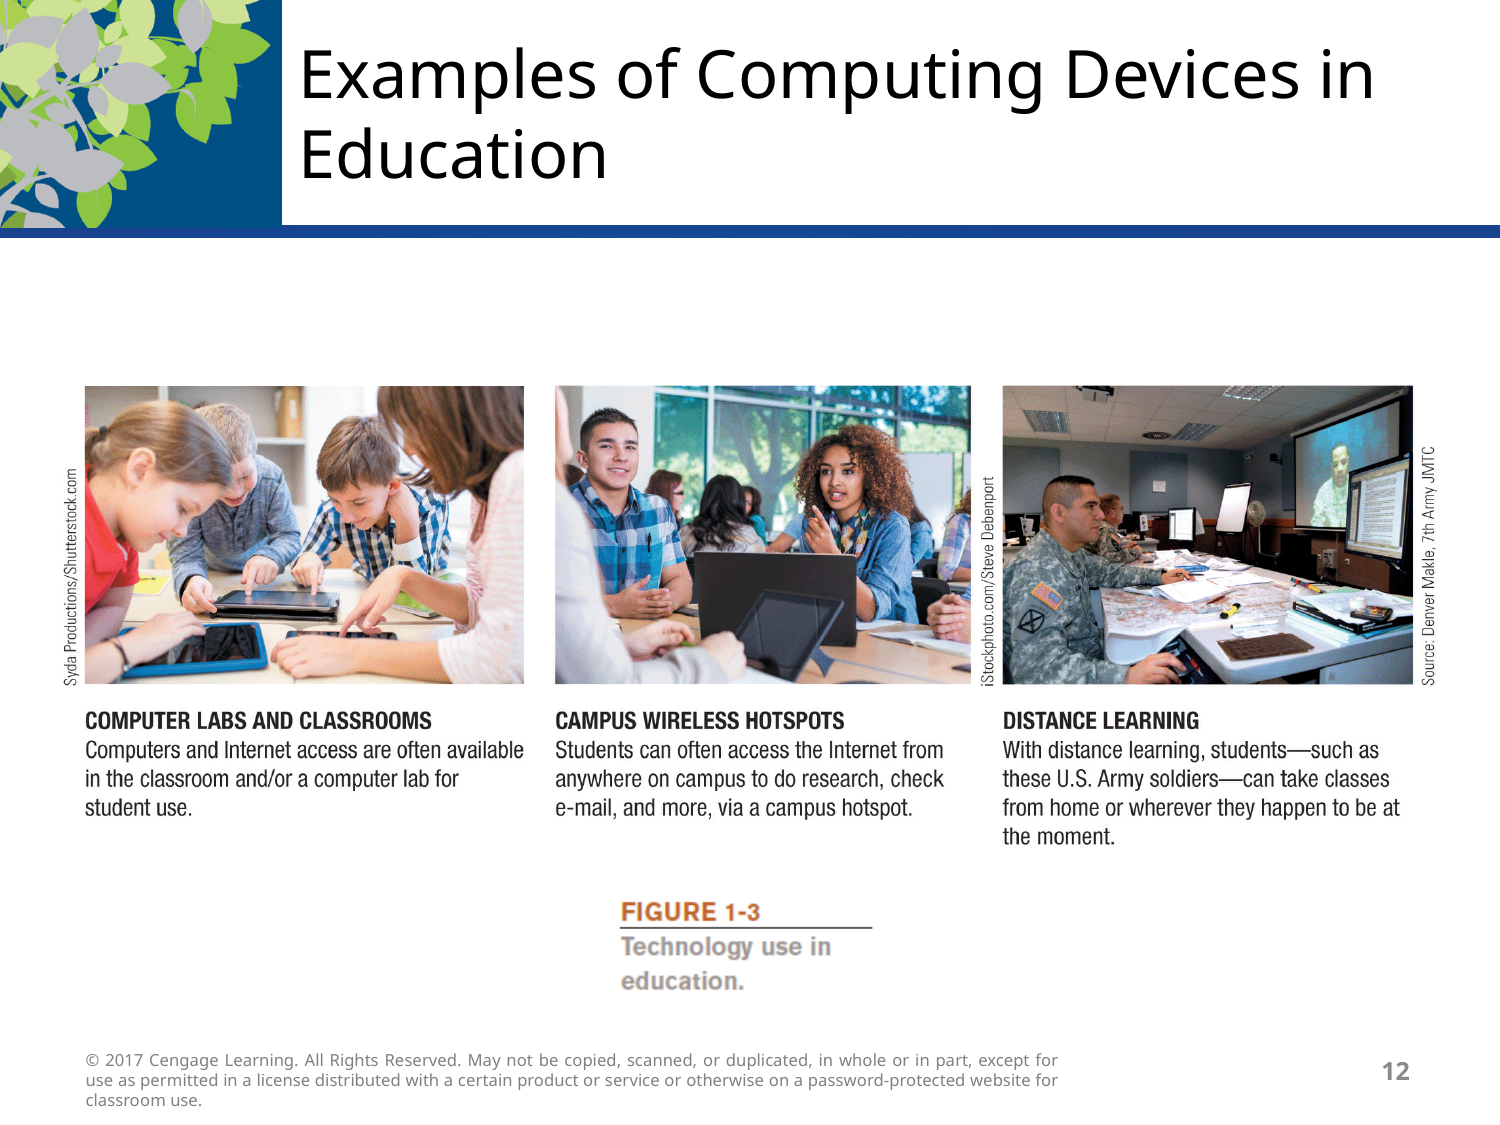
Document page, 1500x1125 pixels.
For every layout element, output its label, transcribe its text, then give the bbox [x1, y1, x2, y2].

picture [63, 385, 1437, 845]
slide_number 12 [1074, 1042, 1425, 1103]
footer © 2017 Cengage Learning. All Rights Reserved. May not be copied, scanned, or duplicated, in whole or in part, except for use as permitted in a license distributed with a certain product or service or otherwise on a password-protected website for classroom use. [70, 1042, 1074, 1103]
picture [617, 892, 883, 1002]
picture [0, 0, 1500, 238]
title Examples of Computing Devices in Education [283, 44, 1426, 179]
